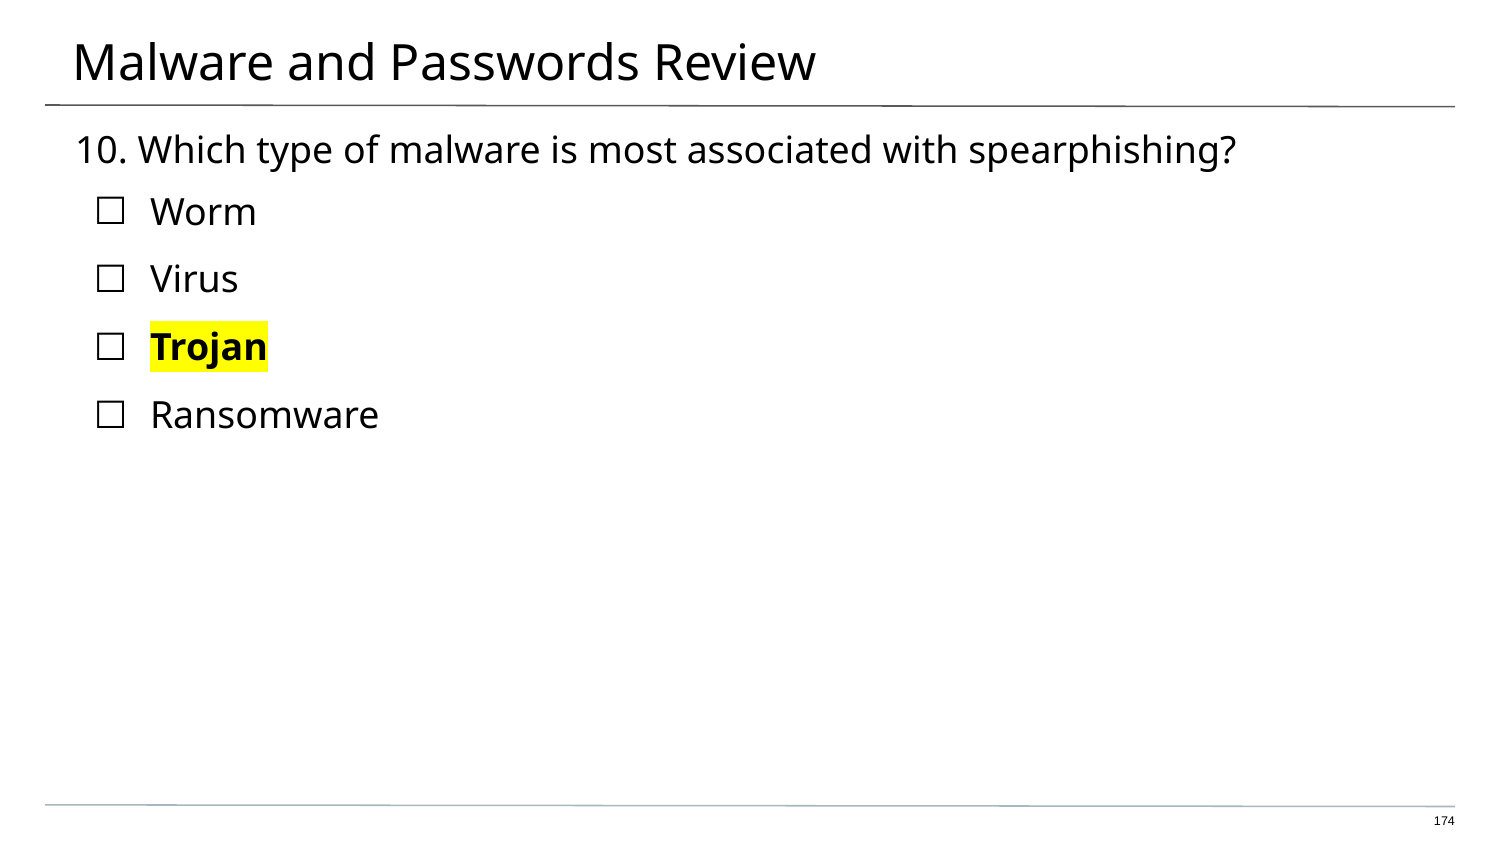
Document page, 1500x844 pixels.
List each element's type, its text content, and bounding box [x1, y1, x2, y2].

slide_number 174 [1412, 813, 1455, 831]
list Worm Virus Trojan Ransomware [0, 181, 1500, 805]
title Malware and Passwords Review [0, 0, 1500, 88]
subtitle 10. Which type of malware is most associated with spearphishing? [0, 110, 1500, 171]
